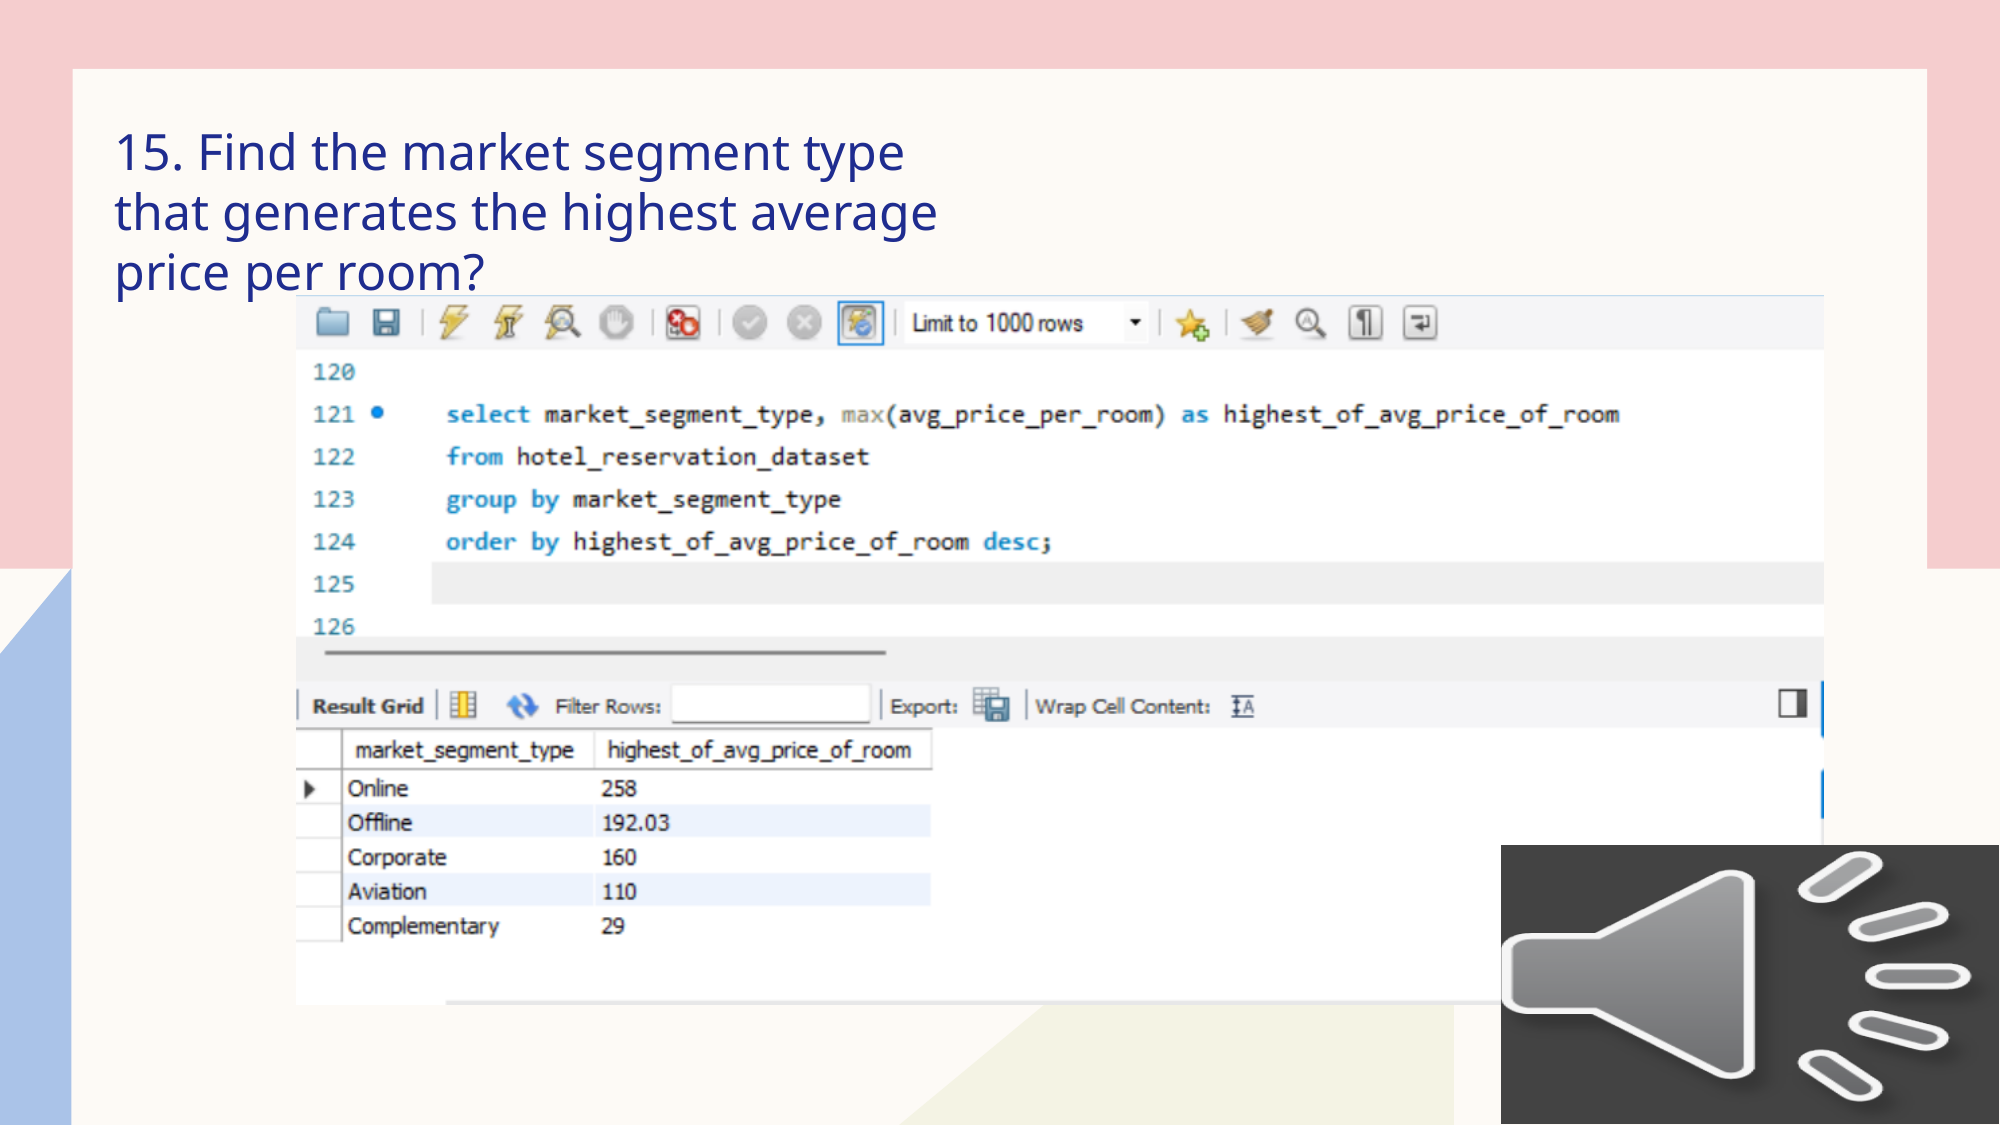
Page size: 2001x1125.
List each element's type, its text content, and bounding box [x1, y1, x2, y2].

picture [296, 295, 2000, 1125]
list 15. Find the market segment type that generates the highest average price per room? [99, 120, 963, 331]
